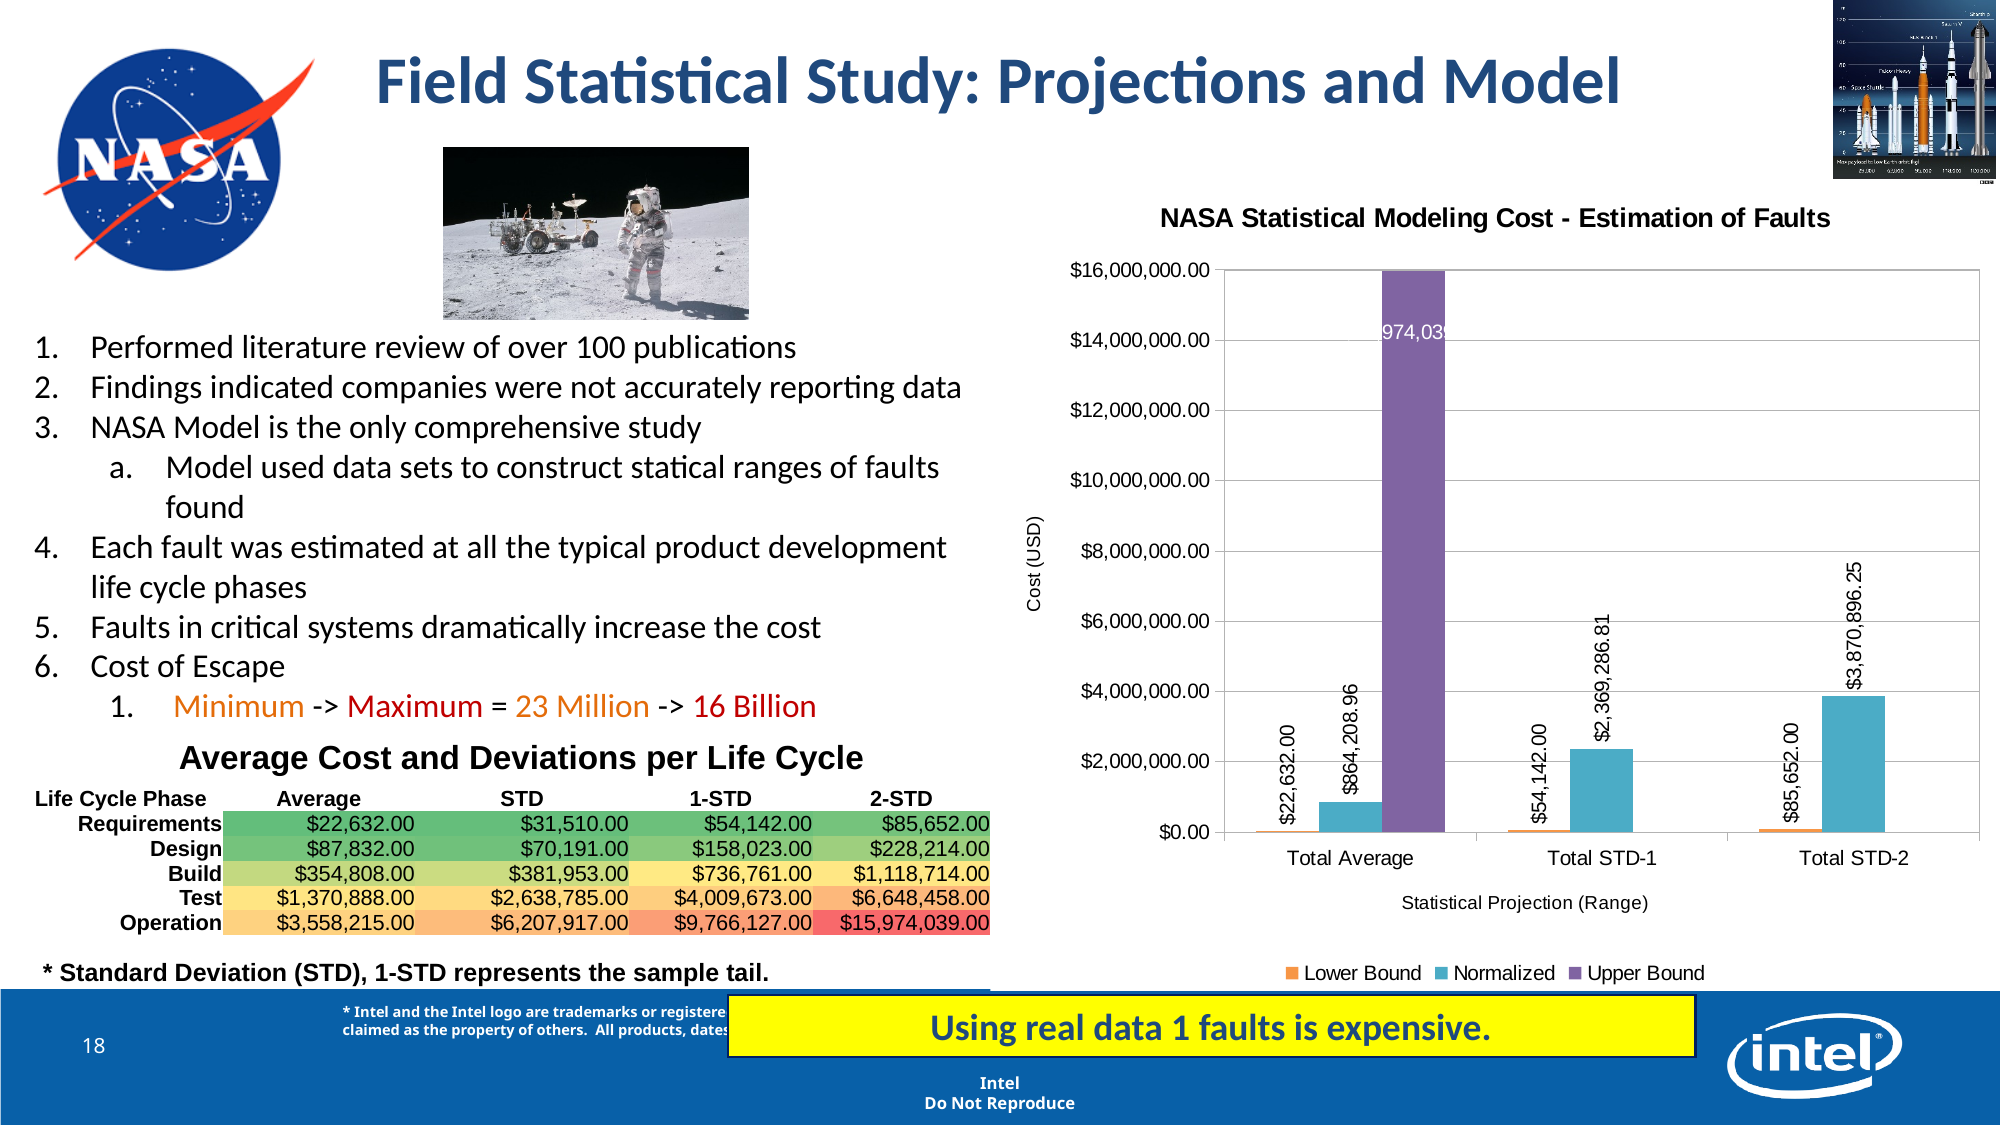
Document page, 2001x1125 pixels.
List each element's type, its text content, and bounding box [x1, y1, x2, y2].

table_cell $1,118,714.00 [813, 861, 982, 886]
table_cell $87,832.00 [223, 836, 415, 861]
text_box * Standard Deviation (STD), 1-STD represents the sample tail. [28, 949, 983, 994]
table_cell $2,638,785.00 [415, 886, 629, 910]
table_header Life Cycle Phase [19, 787, 223, 811]
table_cell $3,558,215.00 [223, 910, 415, 935]
table_cell $228,214.00 [813, 836, 982, 861]
text_box Using real data 1 faults is expensive. [727, 995, 1696, 1057]
table_cell $354,808.00 [223, 861, 415, 886]
table_cell Design [19, 836, 223, 861]
table_cell $381,953.00 [415, 861, 629, 886]
table_cell $158,023.00 [629, 836, 813, 861]
table_cell $9,766,127.00 [629, 910, 813, 935]
picture [443, 147, 750, 320]
table_cell $31,510.00 [415, 811, 629, 836]
table_cell Requirements [19, 811, 223, 836]
table_cell $1,370,888.00 [223, 886, 415, 910]
picture [37, 19, 320, 302]
table_header 2-STD [813, 787, 982, 811]
table_header 1-STD [629, 787, 813, 811]
table_cell $85,652.00 [813, 811, 982, 836]
table_cell Test [19, 886, 223, 910]
table_cell Operation [19, 910, 223, 935]
picture [1833, 0, 1996, 186]
table_cell $6,648,458.00 [813, 886, 982, 910]
text_box Average Cost and Deviations per Life Cycle [43, 732, 982, 784]
title Field Statistical Study: Projections and Model [99, 0, 1832, 155]
table_header STD [415, 787, 629, 811]
table_cell $54,142.00 [629, 811, 813, 836]
table_cell $70,191.00 [415, 836, 629, 861]
table_cell $22,632.00 [223, 811, 415, 836]
table_cell $736,761.00 [629, 861, 813, 886]
table_cell $6,207,917.00 [415, 910, 629, 935]
table_cell $15,974,039.00 [813, 910, 982, 935]
table_header Average [223, 787, 415, 811]
chart [990, 171, 2000, 992]
text_box Performed literature review of over 100 publications Findings indicated companies were not accurately reporting data NASA Model is the only comprehensive study Model used data sets to construct statical ranges of faults found Each fault was estimated at all the typical product development life cycle phases Faults in critical systems dramatically increase the cost Cost of Escape Minimum -> Maximum = 23 Million -> 16 Billion [19, 317, 982, 732]
table_cell $4,009,673.00 [629, 886, 813, 910]
picture [1725, 1012, 1904, 1101]
table_cell Build [19, 861, 223, 886]
